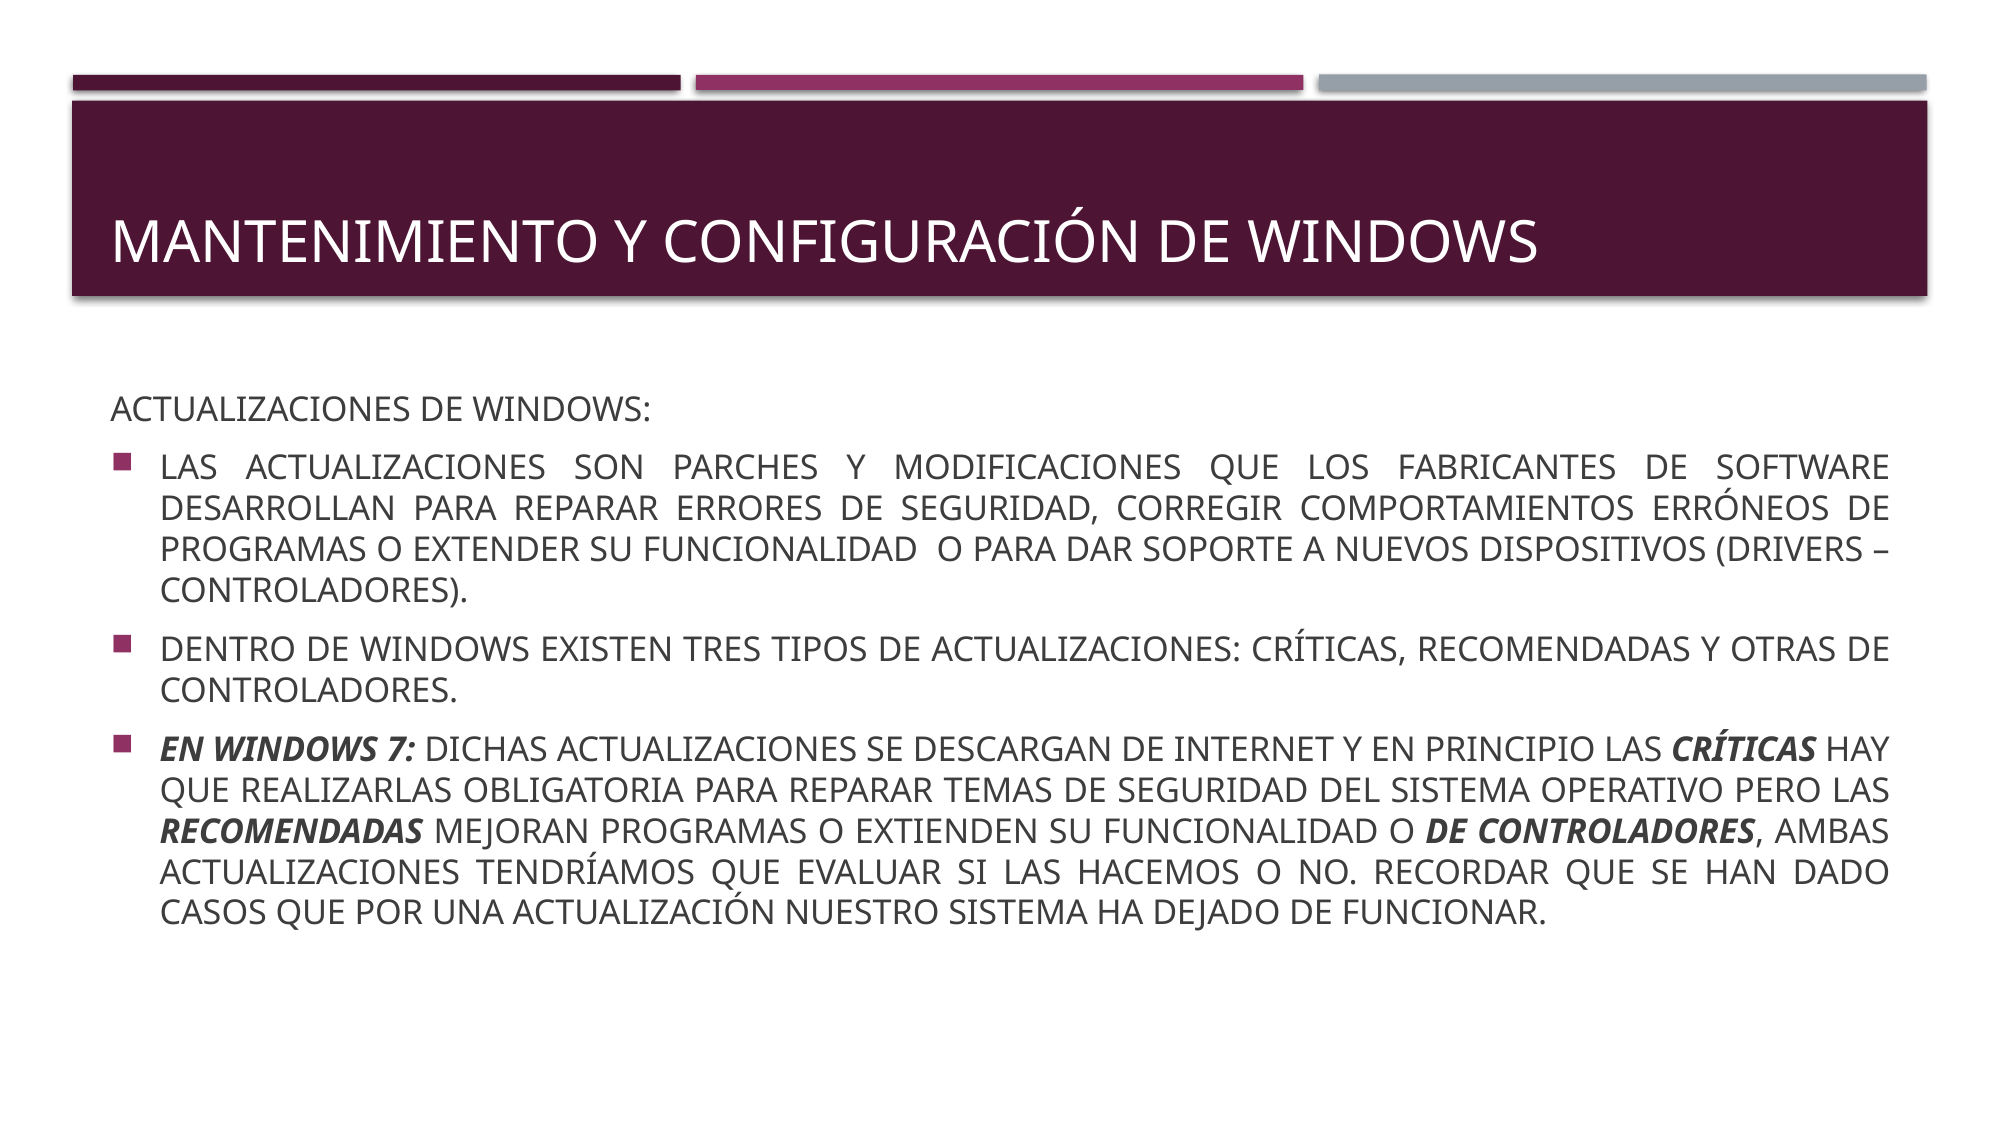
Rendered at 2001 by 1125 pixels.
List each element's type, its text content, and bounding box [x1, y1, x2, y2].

list ACTUALIZACIONES DE WINDOWS: LAS ACTUALIZACIONES SON PARCHES Y MODIFICACIONES QUE LOS FABRICANTES DE SOFTWARE DESARROLLAN PARA REPARAR ERRORES DE SEGURIDAD, CORREGIR COMPORTAMIENTOS ERRÓNEOS DE PROGRAMAS O EXTENDER SU FUNCIONALIDAD O PARA DAR SOPORTE A NUEVOS DISPOSITIVOS (DRIVERS – CONTROLADORES). DENTRO DE WINDOWS EXISTEN TRES TIPOS DE ACTUALIZACIONES: CRÍTICAS, RECOMENDADAS Y OTRAS DE CONTROLADORES. EN WINDOWS 7: DICHAS ACTUALIZACIONES SE DESCARGAN DE INTERNET Y EN PRINCIPIO LAS CRÍTICAS HAY QUE REALIZARLAS OBLIGATORIA PARA REPARAR TEMAS DE SEGURIDAD DEL SISTEMA OPERATIVO PERO LAS RECOMENDADAS MEJORAN PROGRAMAS O EXTIENDEN SU FUNCIONALIDAD O DE CONTROLADORES, AMBAS ACTUALIZACIONES TENDRÍAMOS QUE EVALUAR SI LAS HACEMOS O NO. RECORDAR QUE SE HAN DADO CASOS QUE POR UNA ACTUALIZACIÓN NUESTRO SISTEMA HA DEJADO DE FUNCIONAR. [95, 357, 1905, 962]
title MANTENIMIENTO Y CONFIGURACIÓN DE WINDOWS [95, 115, 1905, 282]
